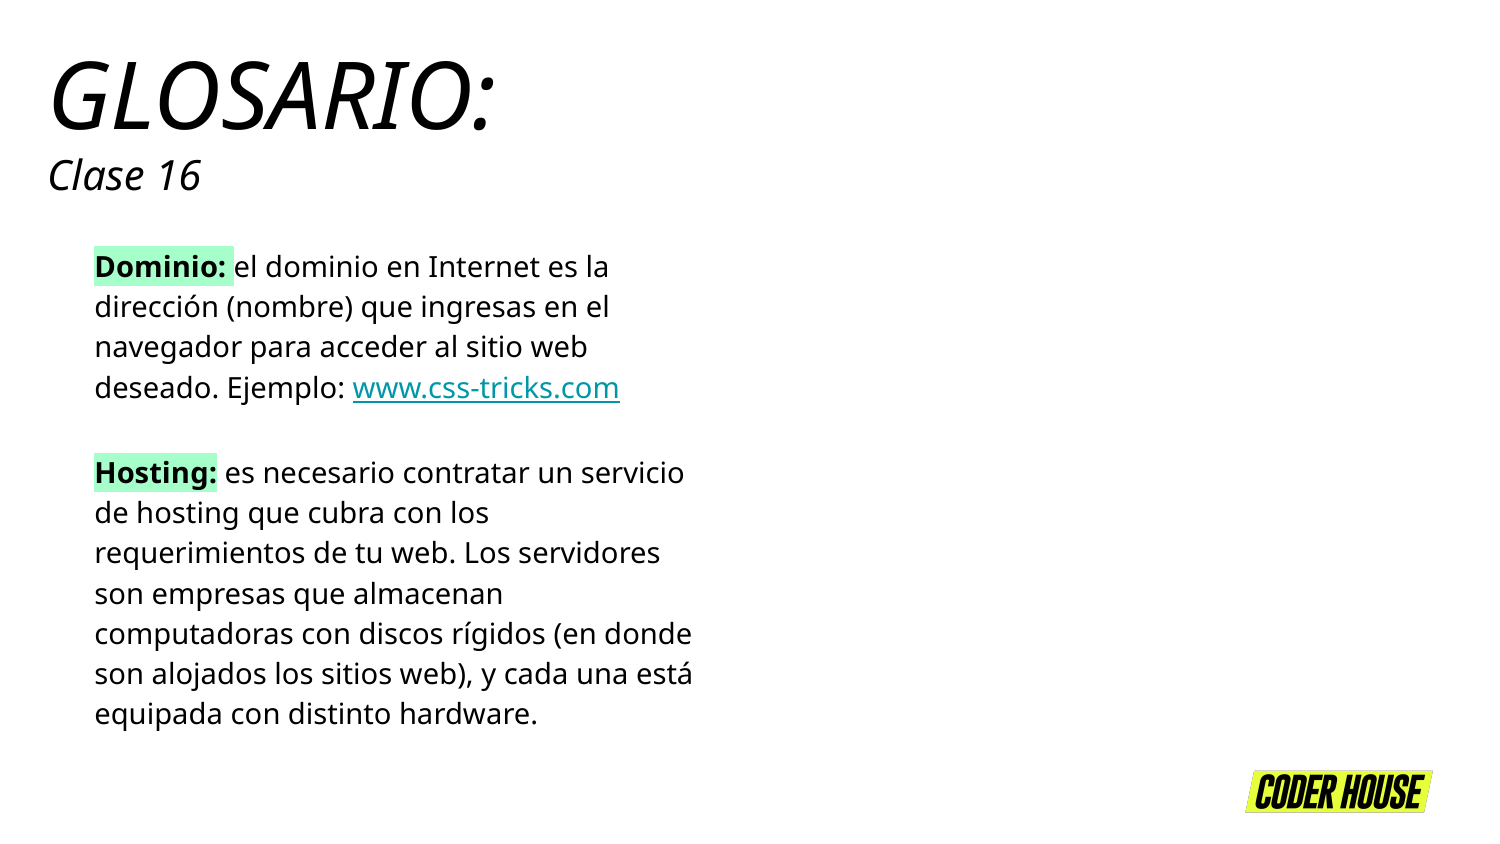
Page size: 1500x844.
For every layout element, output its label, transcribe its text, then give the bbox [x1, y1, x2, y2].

text_box Dominio: el dominio en Internet es la dirección (nombre) que ingresas en el navegador para acceder al sitio web deseado. Ejemplo: www.css-tricks.com Hosting: es necesario contratar un servicio de hosting que cubra con los requerimientos de tu web. Los servidores son empresas que almacenan computadoras con discos rígidos (en donde son alojados los sitios web), y cada una está equipada con distinto hardware. [79, 228, 724, 819]
picture [1241, 764, 1437, 819]
text_box GLOSARIO: Clase 16 [32, 21, 1414, 184]
